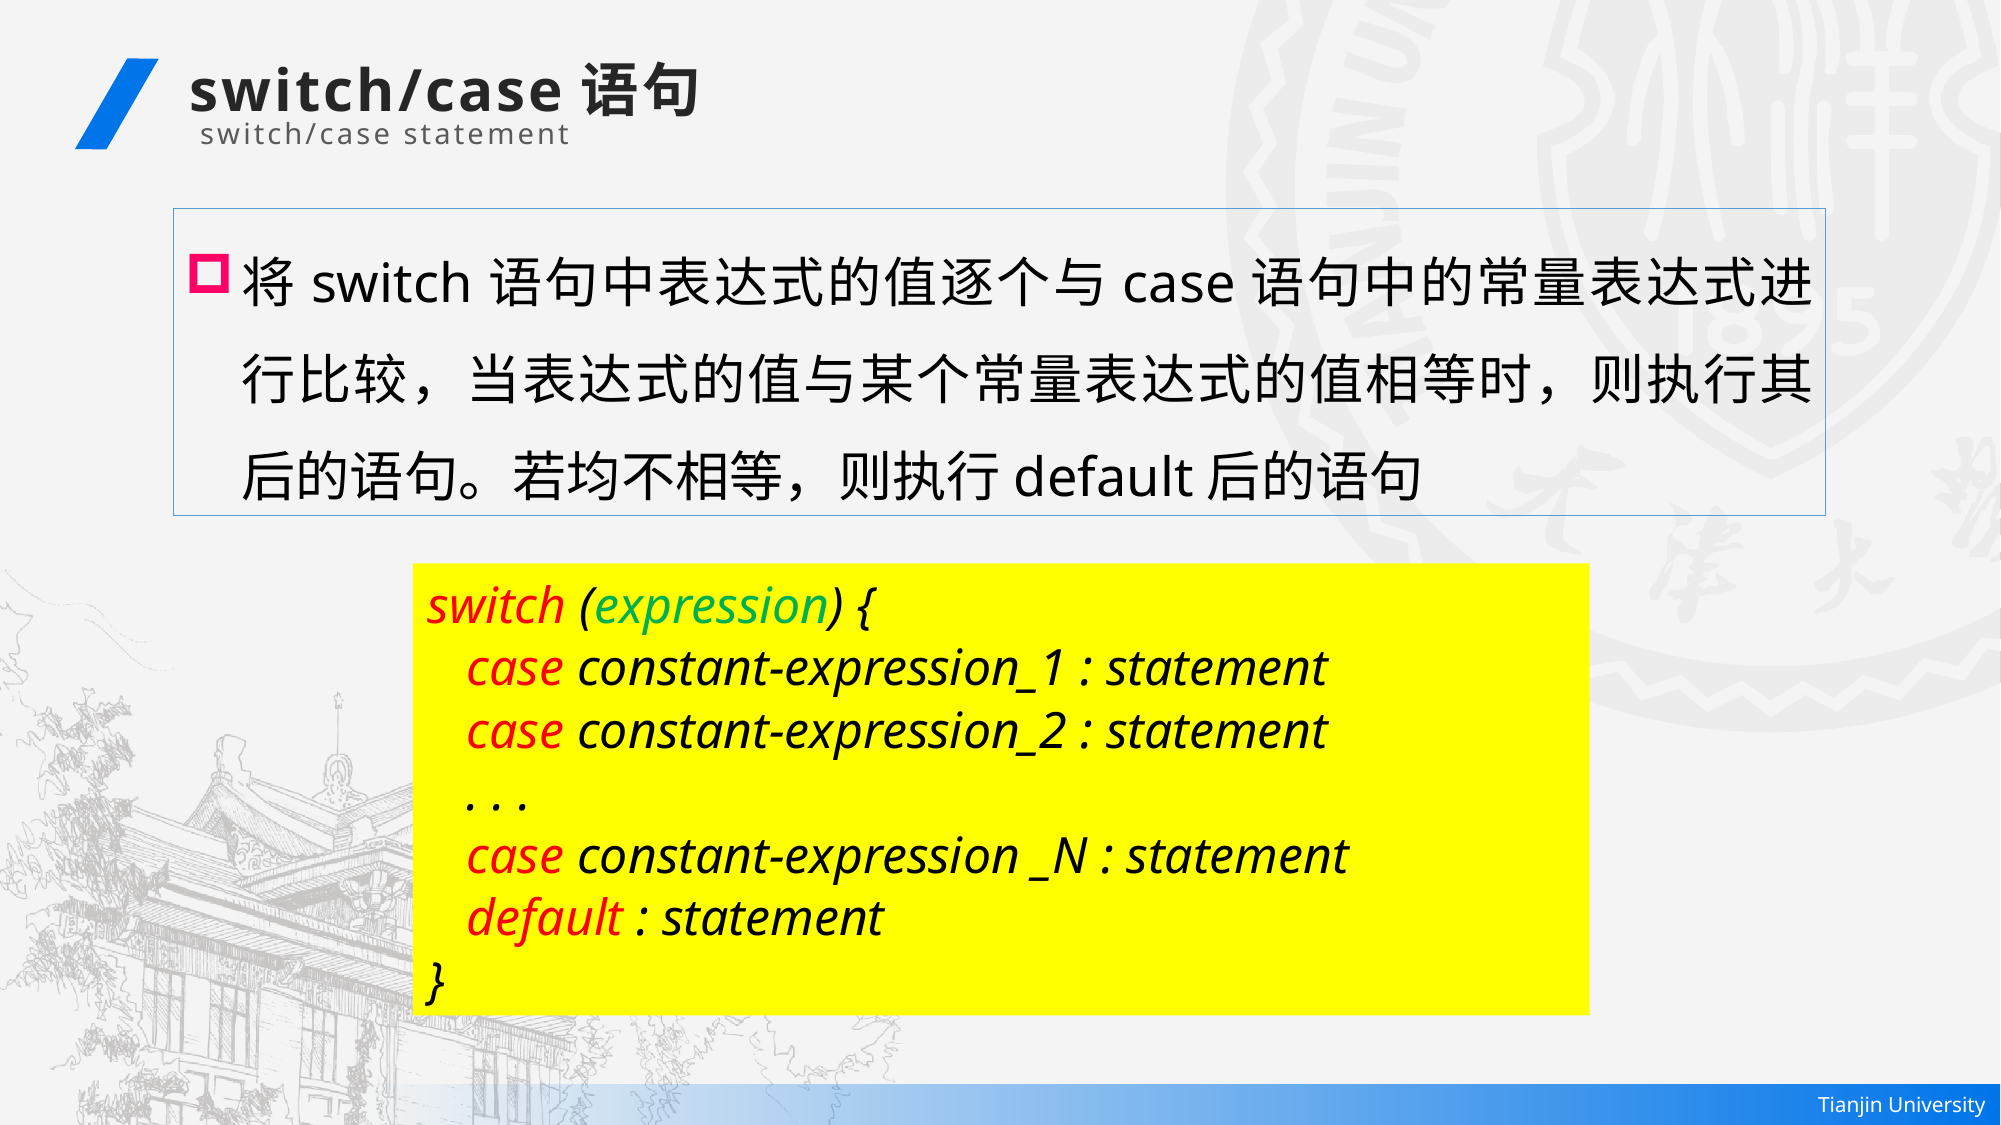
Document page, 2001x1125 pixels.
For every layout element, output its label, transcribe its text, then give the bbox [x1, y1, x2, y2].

text_box [74, 98, 104, 150]
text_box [104, 45, 694, 159]
text_box switch (expression) { case constant-expression_1 : statement case constant-expression_2 : statement . . . case constant-expression _N : statement default : statement } [412, 563, 1590, 1016]
text_box 将switch语句中表达式的值逐个与case语句中的常量表达式进行比较，当表达式的值与某个常量表达式的值相等时，则执行其后的语句。若均不相等，则执行default后的语句 [173, 208, 1826, 516]
